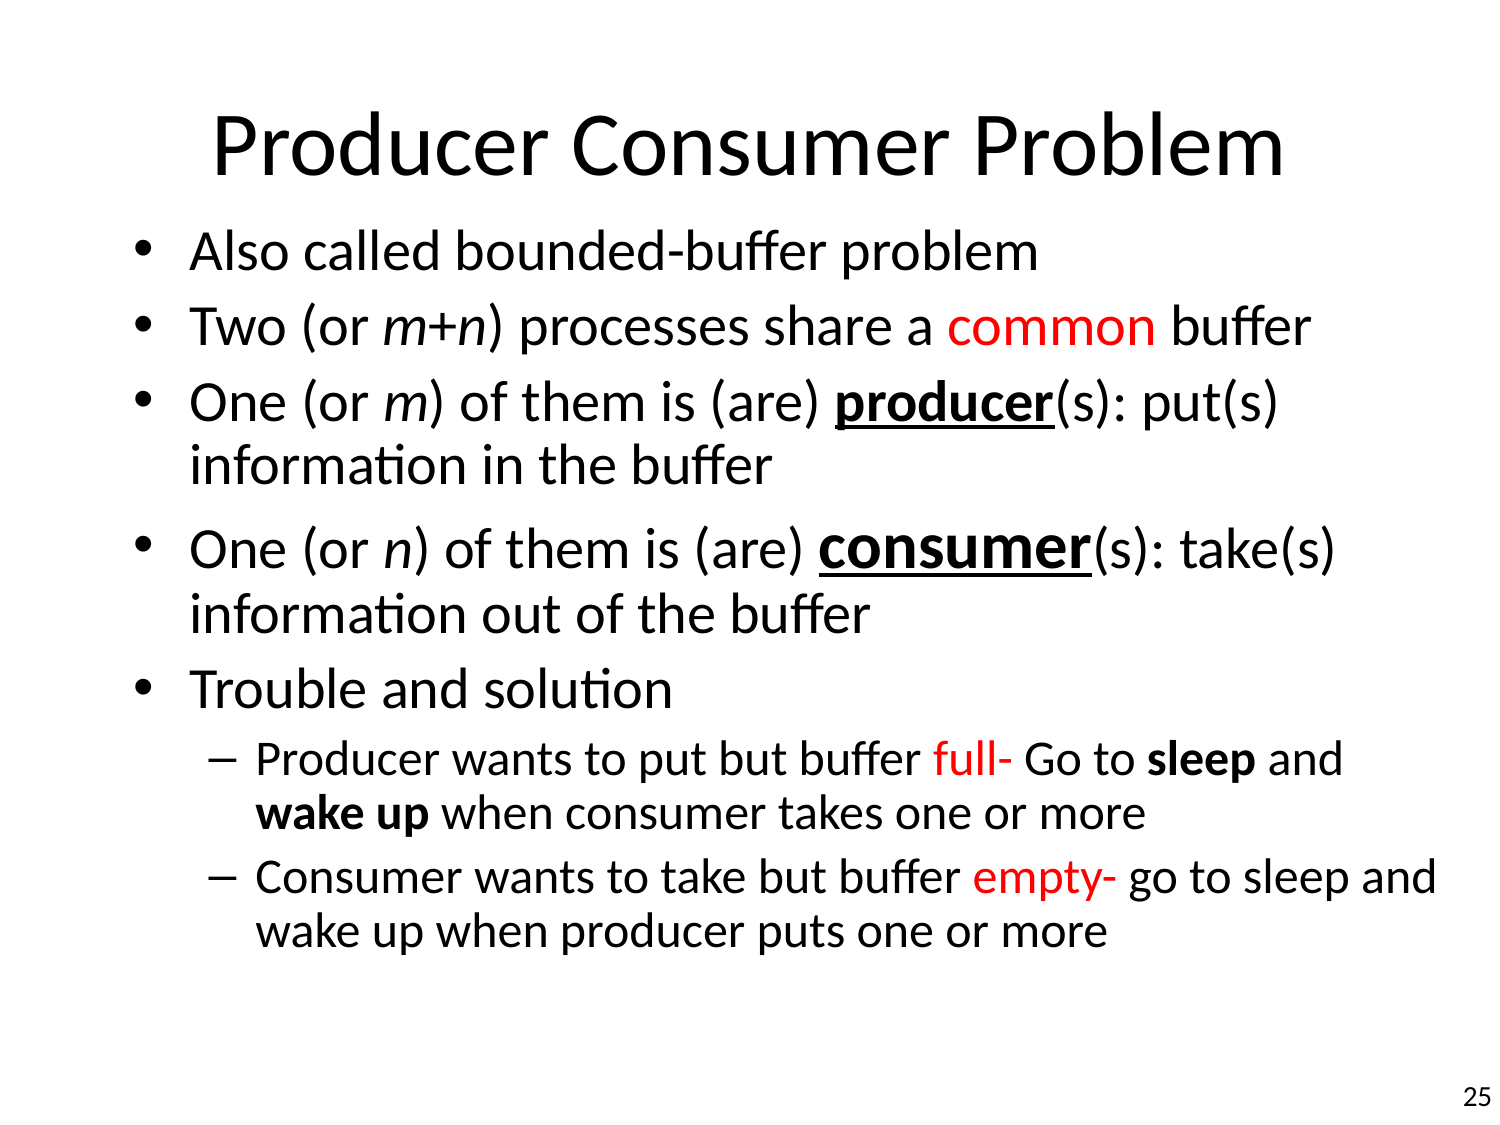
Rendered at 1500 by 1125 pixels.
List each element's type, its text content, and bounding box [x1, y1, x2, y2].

slide_number 25 [1453, 1070, 1500, 1119]
title Producer Consumer Problem [74, 44, 1426, 234]
list Also called bounded-buffer problem Two (or m+n) processes share a common buffer One (or m) of them is (are) producer(s): put(s) information in the buffer One (or n) of them is (are) consumer(s): take(s) information out of the buffer Trouble and solution Producer wants to put but buffer full- Go to sleep and wake up when consumer takes one or more Consumer wants to take but buffer empty- go to sleep and wake up when producer puts one or more [125, 211, 1460, 1032]
